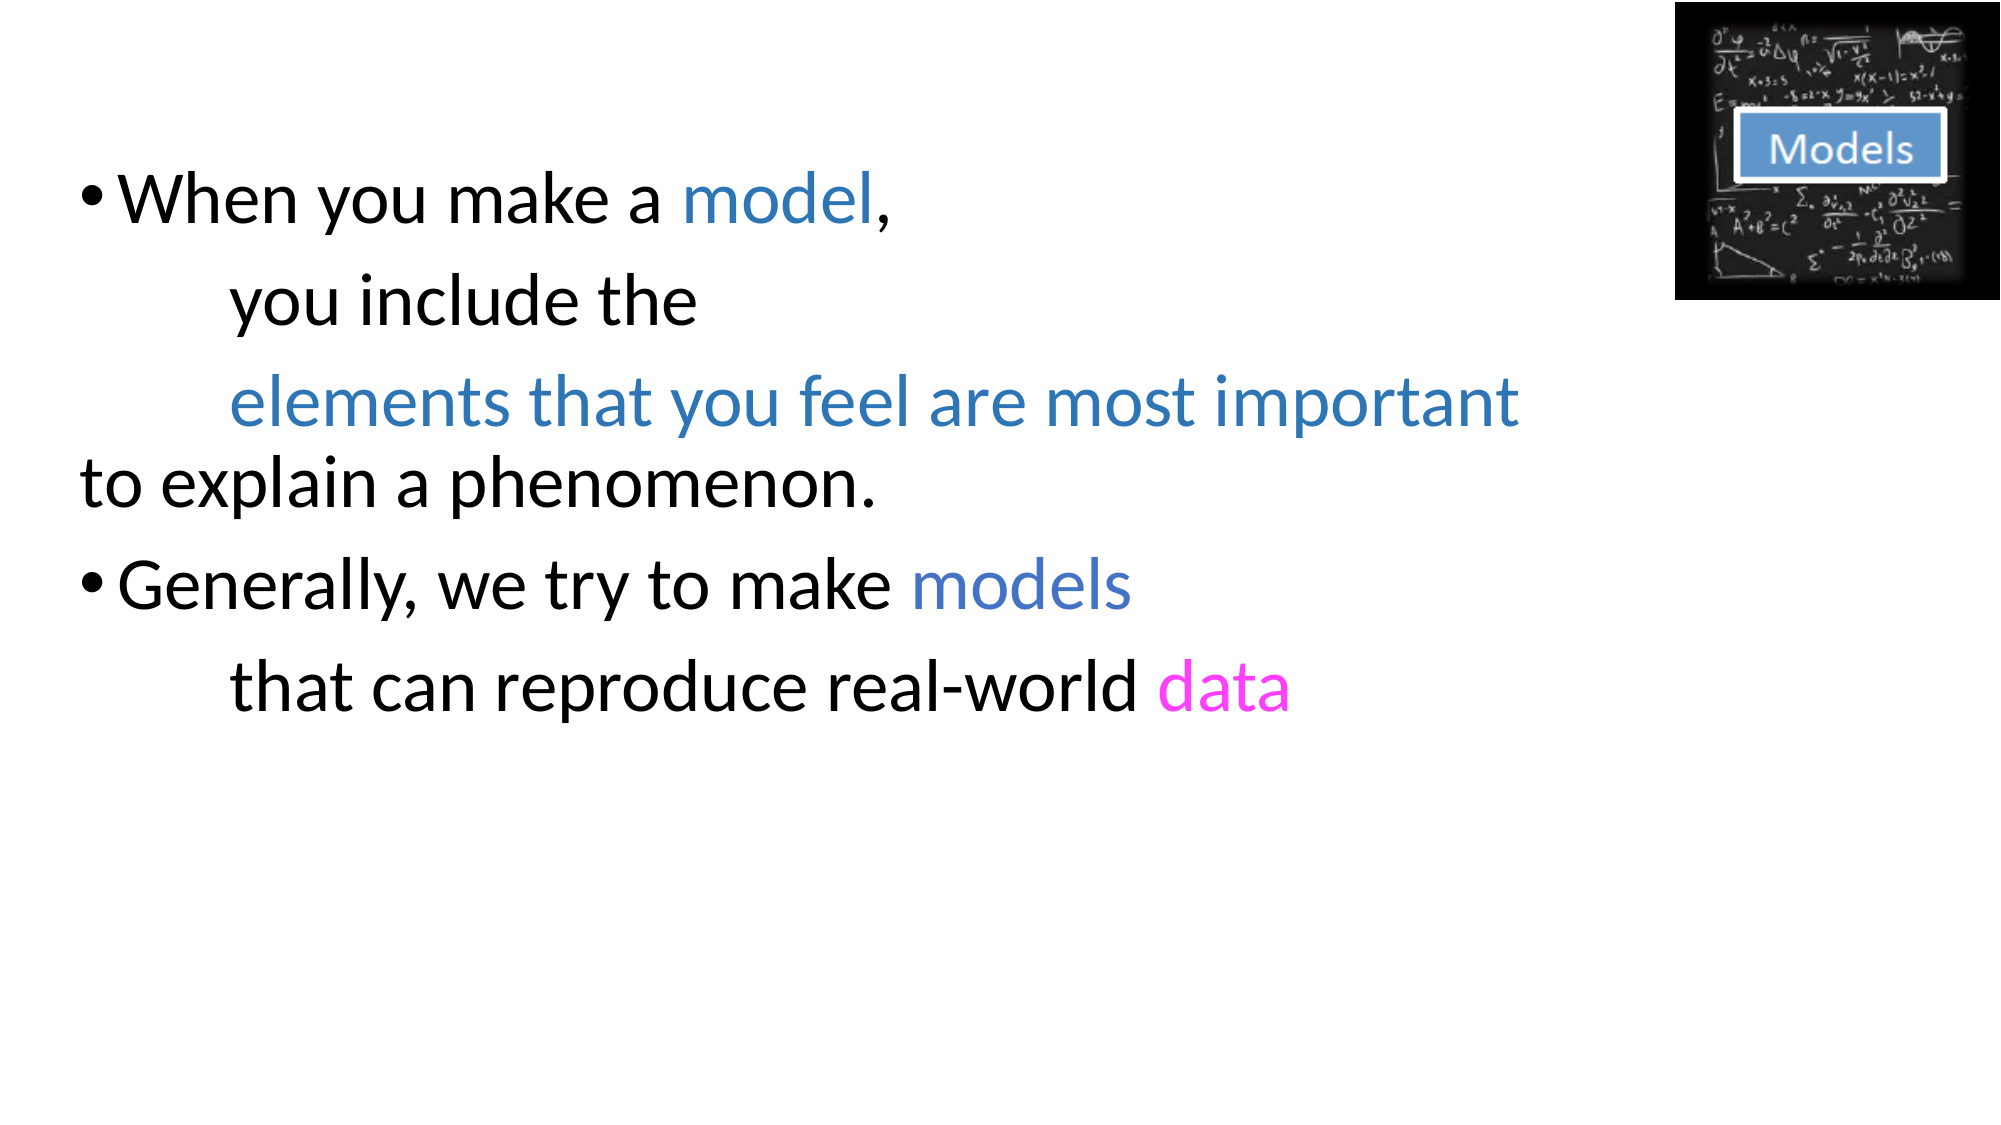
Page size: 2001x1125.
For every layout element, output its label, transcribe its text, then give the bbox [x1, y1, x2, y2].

picture [1675, 2, 2000, 300]
text_box When you make a model, you include the elements that you feel are most important to explain a phenomenon. Generally, we try to make models that can reproduce real-world data [64, 151, 1611, 894]
